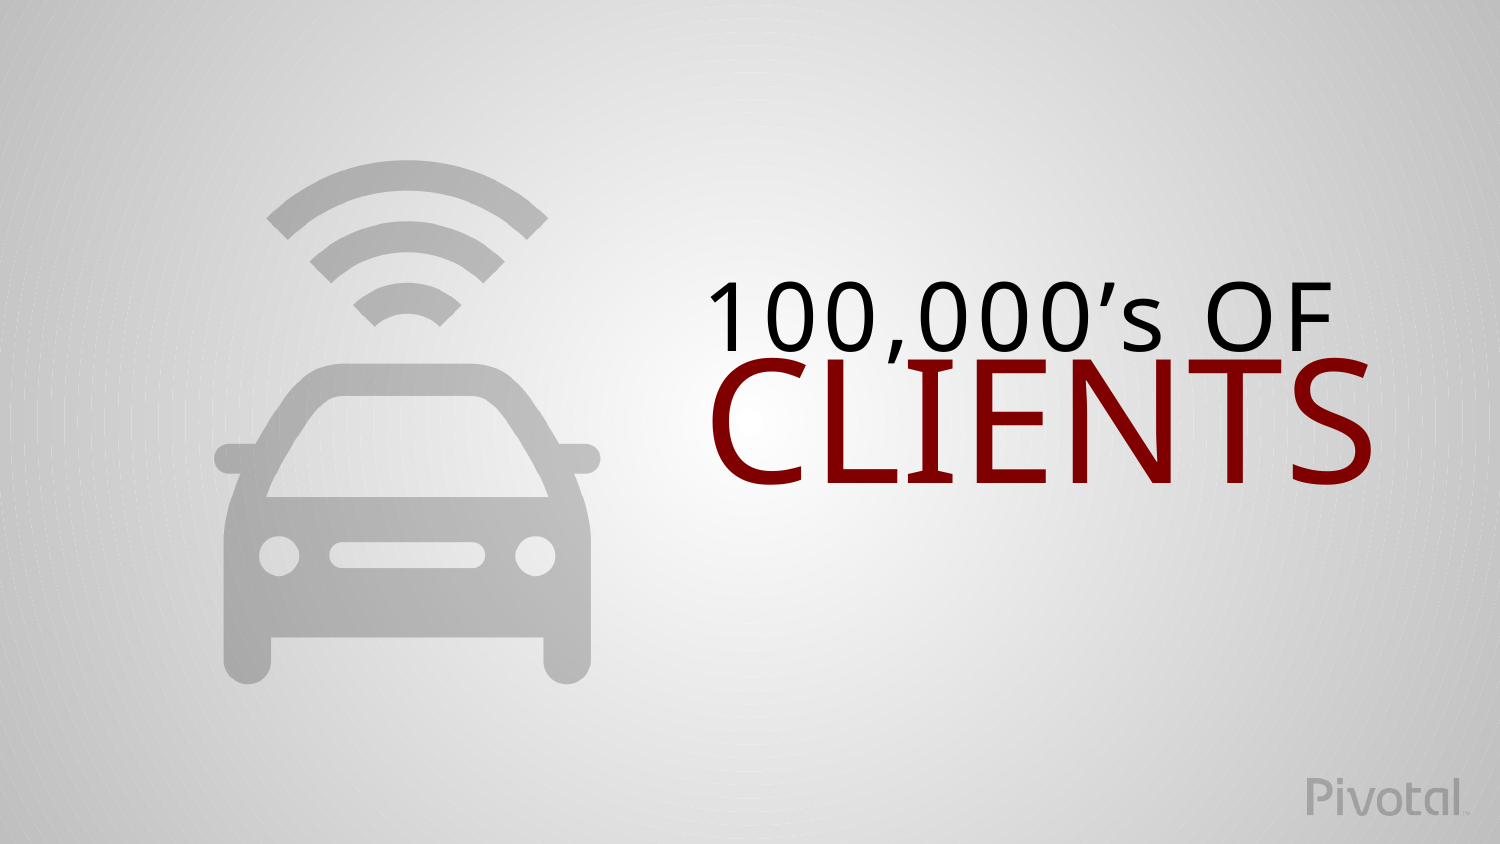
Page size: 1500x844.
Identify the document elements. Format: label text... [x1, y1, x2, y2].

picture [100, 114, 714, 729]
text_box 100,000’s OF CLIENTS [720, 279, 1395, 521]
picture [1307, 778, 1470, 816]
